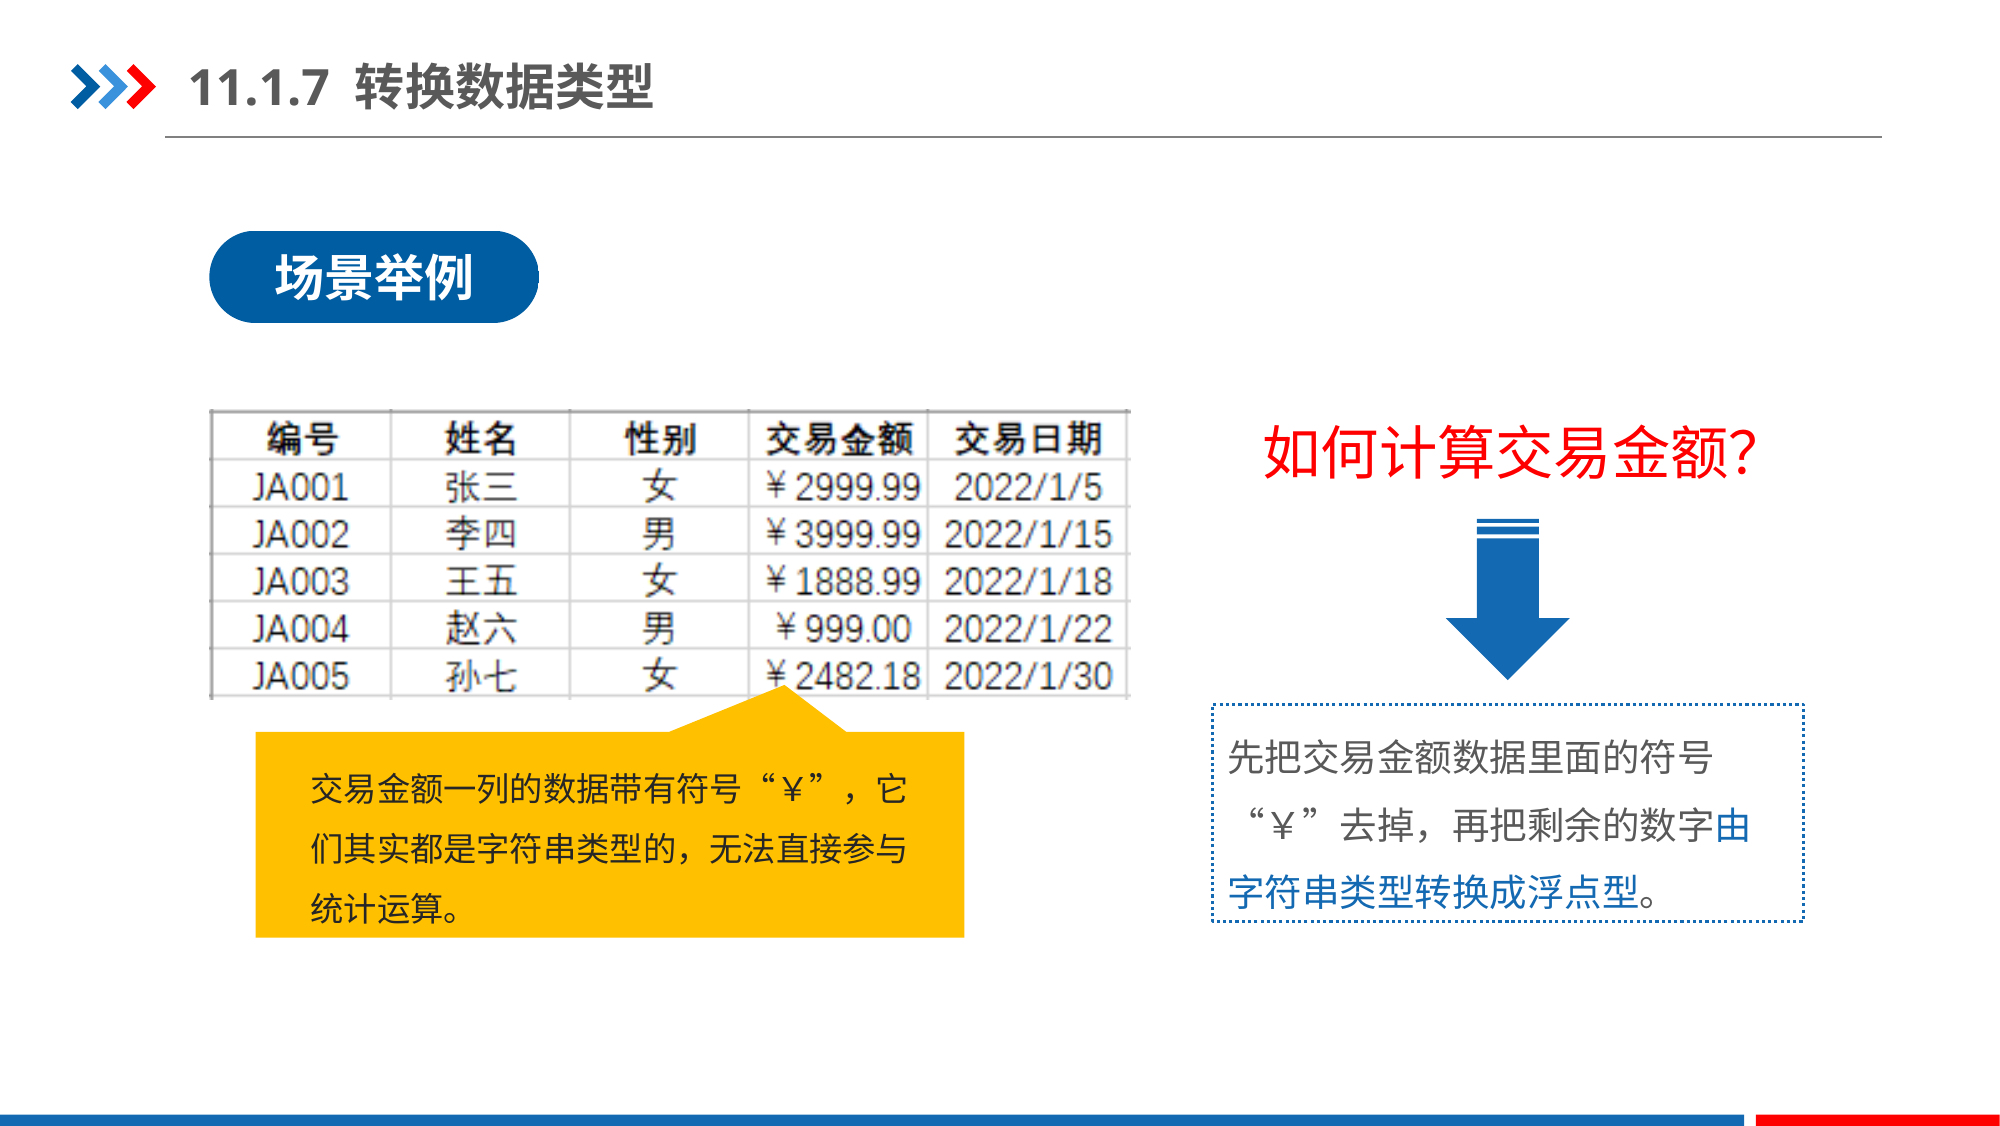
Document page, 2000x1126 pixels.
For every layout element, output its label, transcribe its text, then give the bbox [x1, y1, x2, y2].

text_box 场景举例 [207, 228, 542, 326]
text_box 先把交易金额数据里面的符号“￥”去掉，再把剩余的数字由字符串类型转换成浮点型。 [1212, 704, 1804, 922]
text_box 如何计算交易金额？ [1247, 409, 1768, 494]
text_box 交易金额一列的数据带有符号“￥”，它们其实都是字符串类型的，无法直接参与统计运算。 [295, 740, 953, 936]
text_box 11.1.7 转换数据类型 [187, 43, 870, 127]
picture [209, 408, 1131, 700]
text_box [1443, 517, 1572, 683]
text_box [253, 708, 967, 940]
